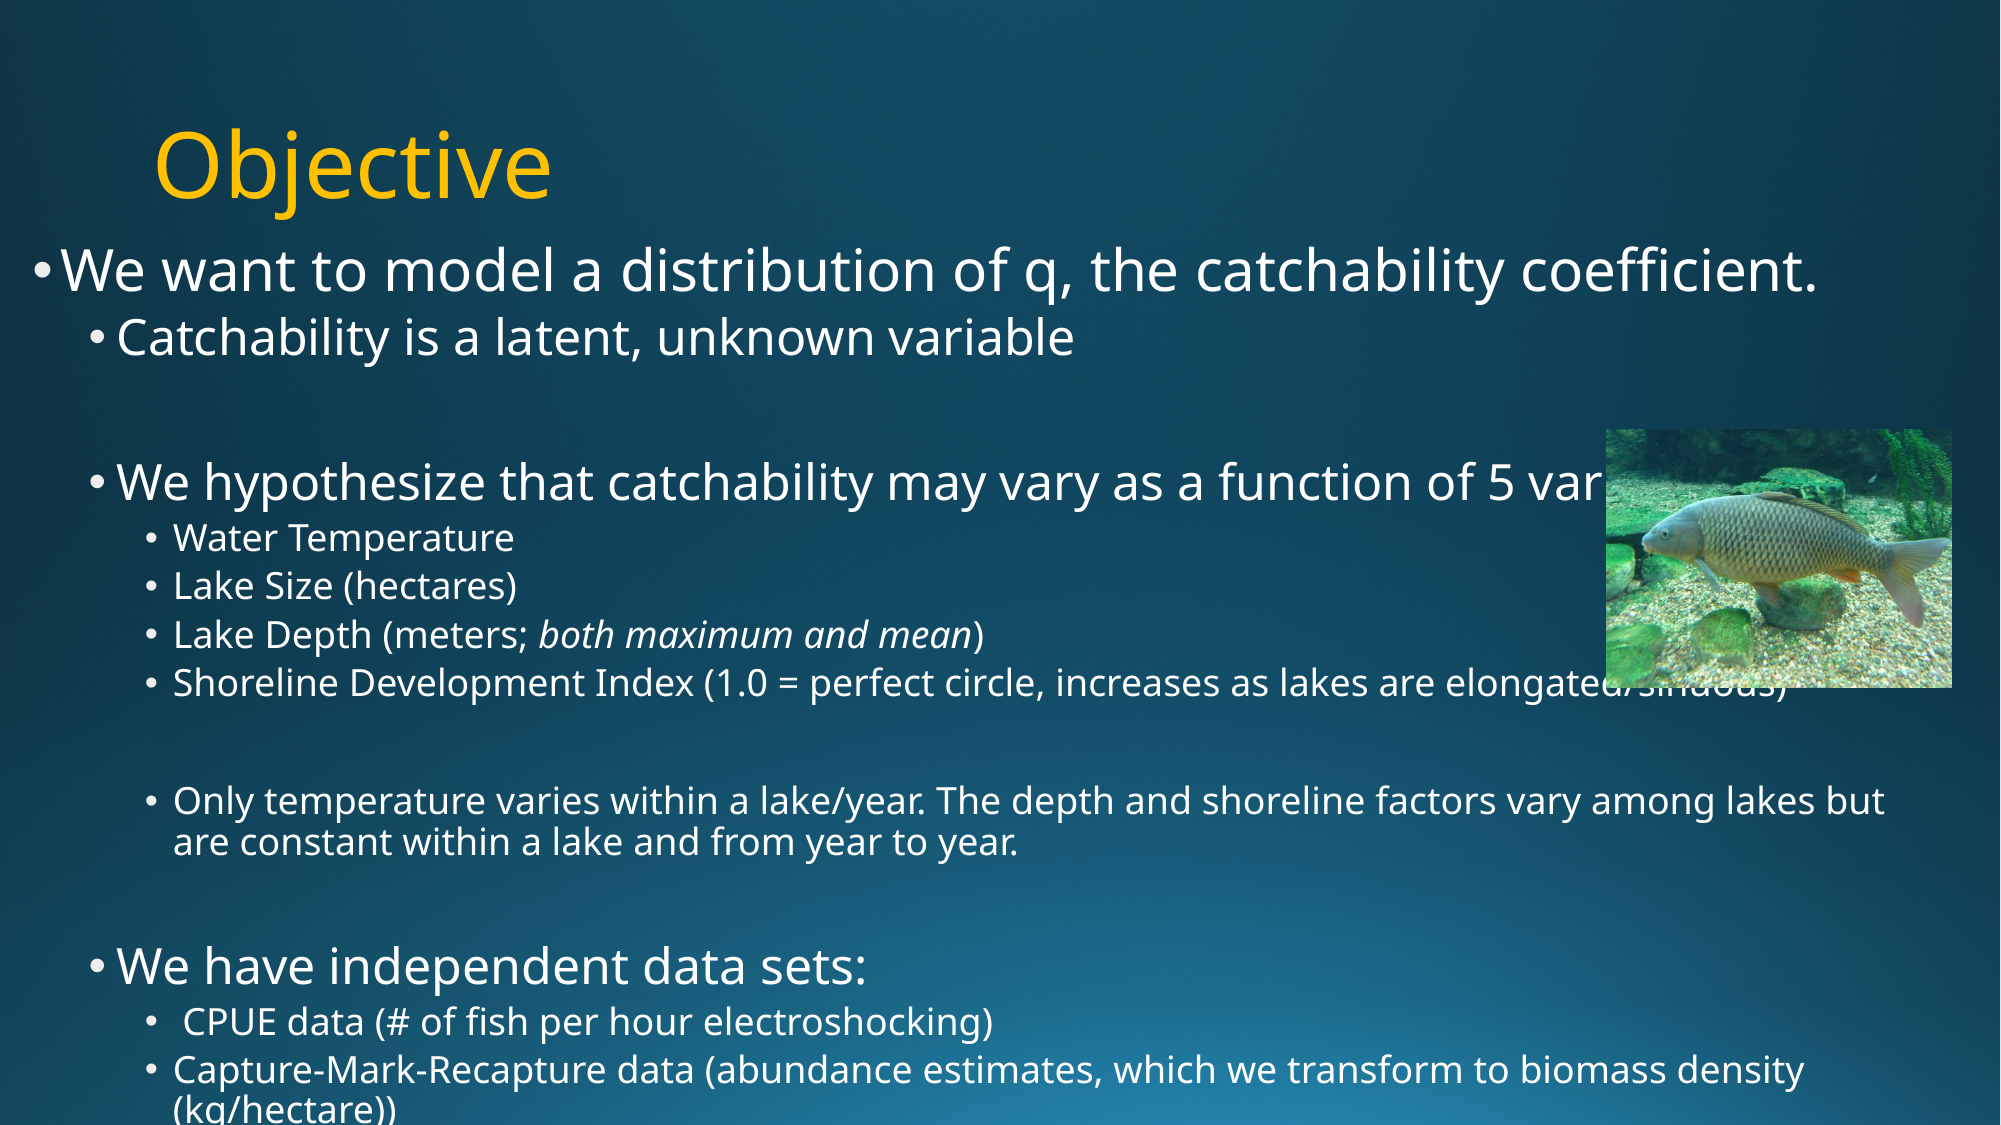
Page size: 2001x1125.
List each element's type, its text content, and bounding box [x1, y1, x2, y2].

list We want to model a distribution of q, the catchability coefficient. Catchability is a latent, unknown variable We hypothesize that catchability may vary as a function of 5 variables: Water Temperature Lake Size (hectares) Lake Depth (meters; both maximum and mean) Shoreline Development Index (1.0 = perfect circle, increases as lakes are elongated/sinuous) Only temperature varies within a lake/year. The depth and shoreline factors vary among lakes but are constant within a lake and from year to year. We have independent data sets: CPUE data (# of fish per hour electroshocking) Capture-Mark-Recapture data (abundance estimates, which we transform to biomass density (kg/hectare)) [17, 233, 1937, 1109]
title Objective [137, 59, 1863, 233]
picture [0, 0, 2001, 1125]
